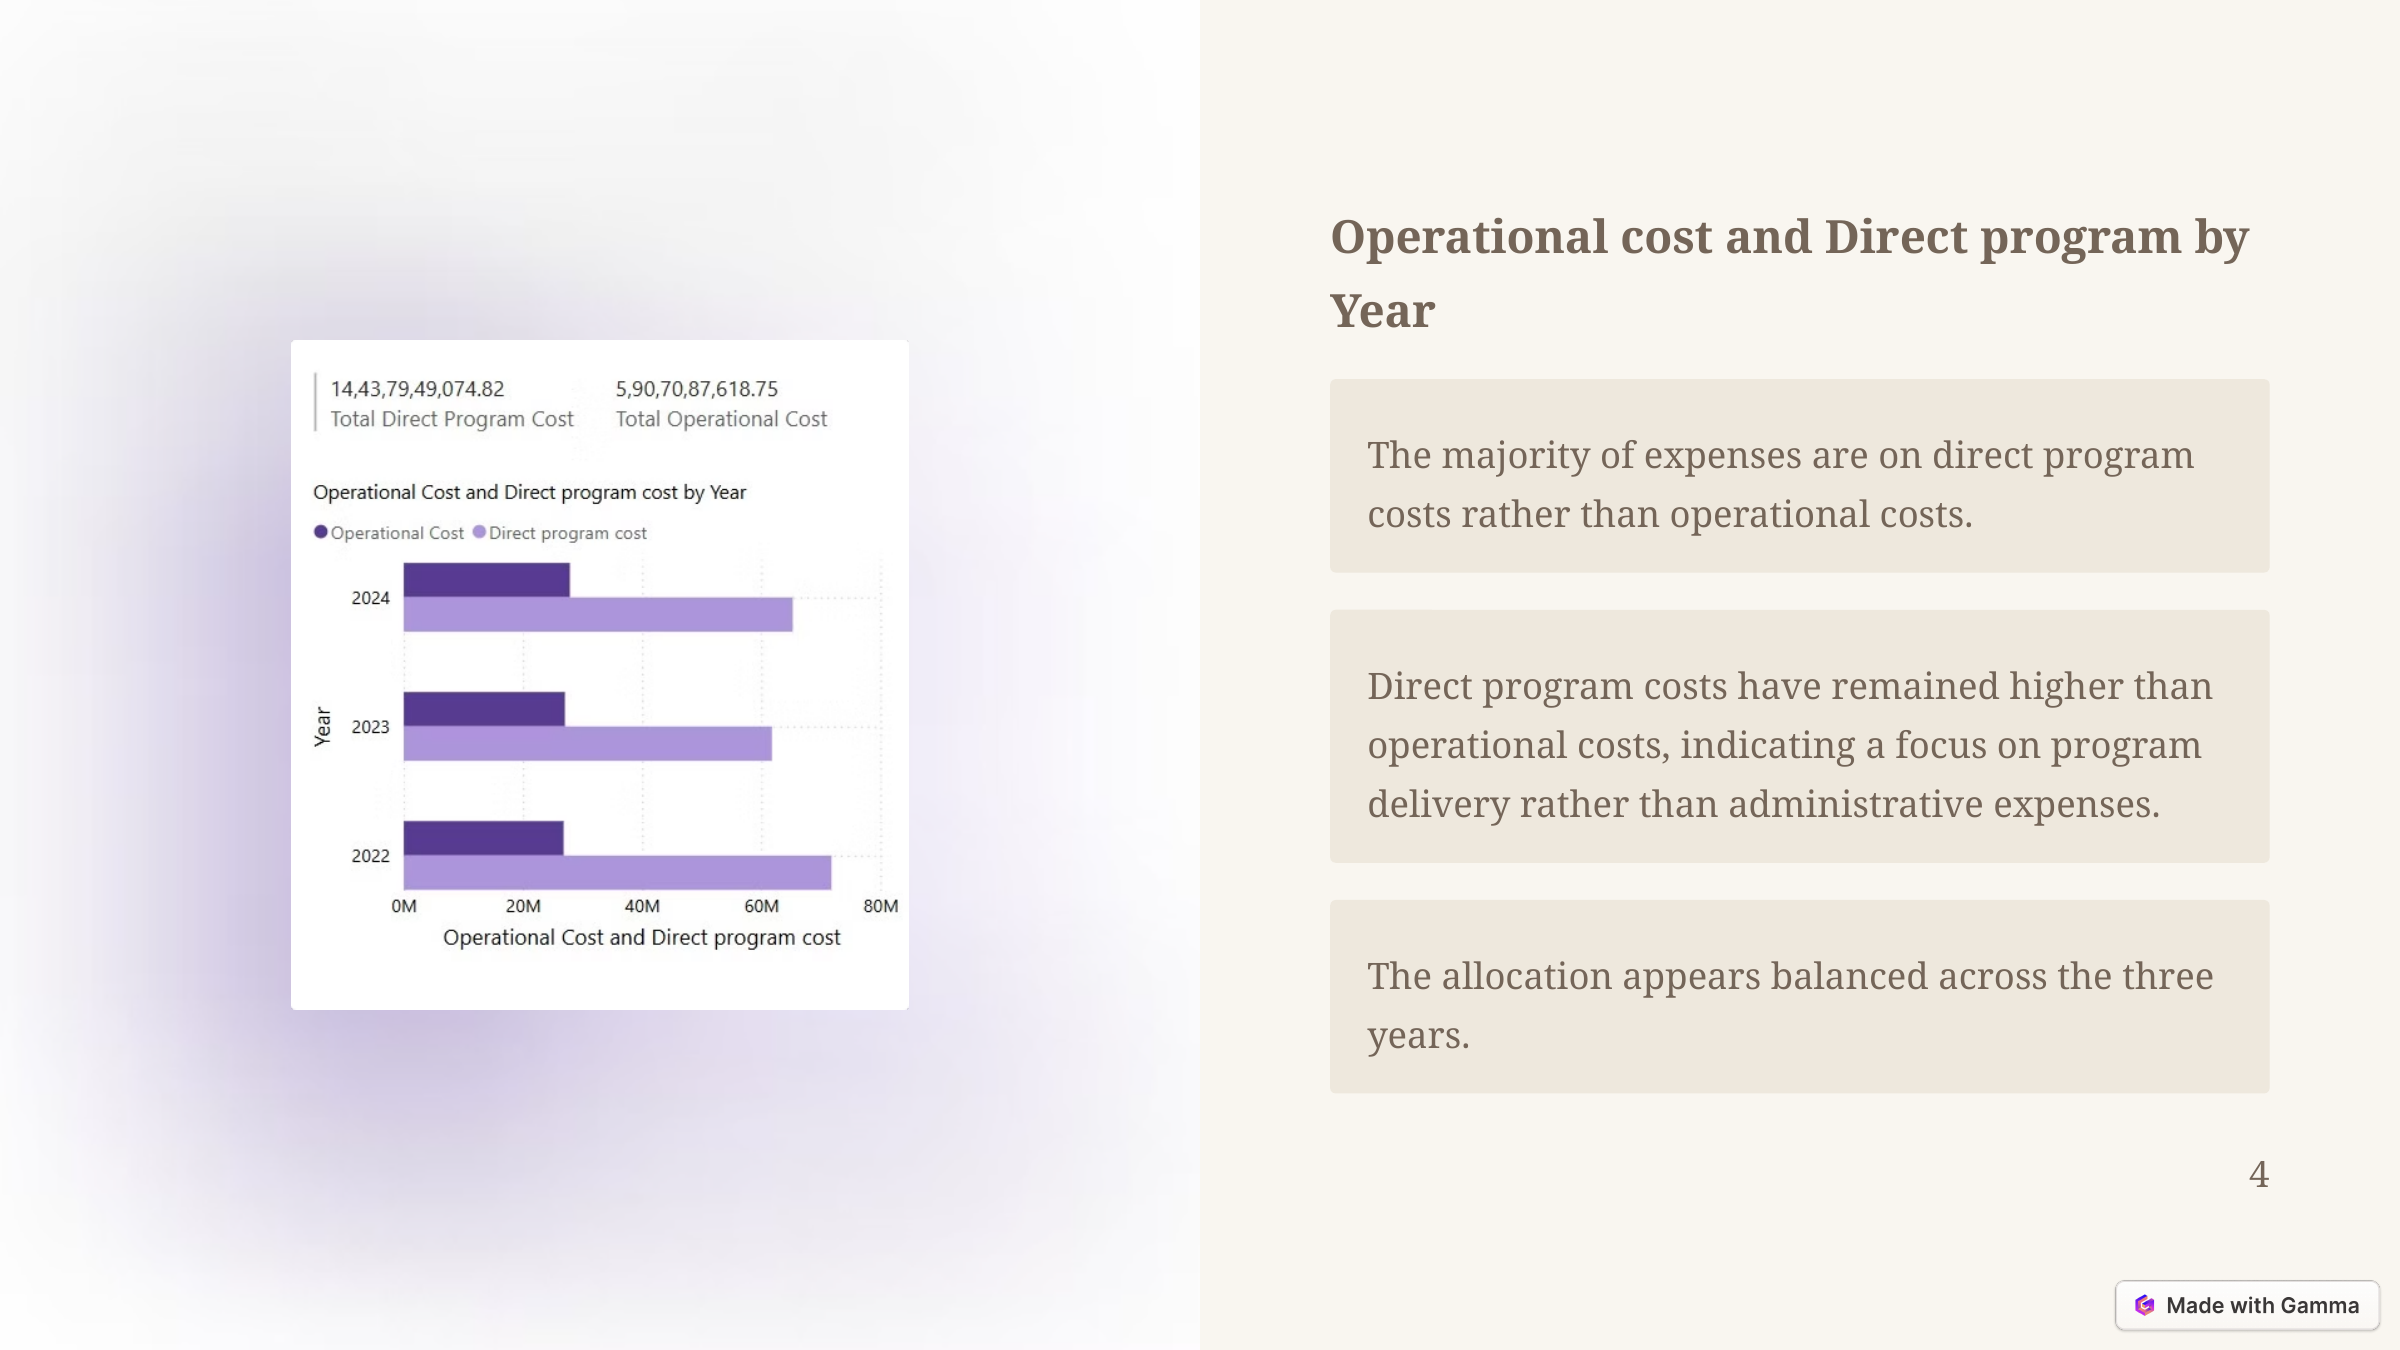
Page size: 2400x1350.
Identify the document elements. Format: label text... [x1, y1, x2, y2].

text_box [1330, 899, 2270, 1094]
picture [2106, 1271, 2389, 1339]
text_box Direct program costs have remained higher than operational costs, indicating a focus on program delivery rather than administrative expenses. [1367, 647, 2233, 826]
text_box Operational cost and Direct program by Year [1330, 188, 2270, 338]
text_box [1330, 609, 2270, 863]
text_box The allocation appears balanced across the three years. [1367, 937, 2233, 1057]
text_box [1330, 379, 2270, 573]
text_box The majority of expenses are on direct program costs rather than operational costs. [1367, 416, 2233, 536]
text_box 4 [1330, 1135, 2270, 1195]
picture [0, 0, 1200, 1350]
